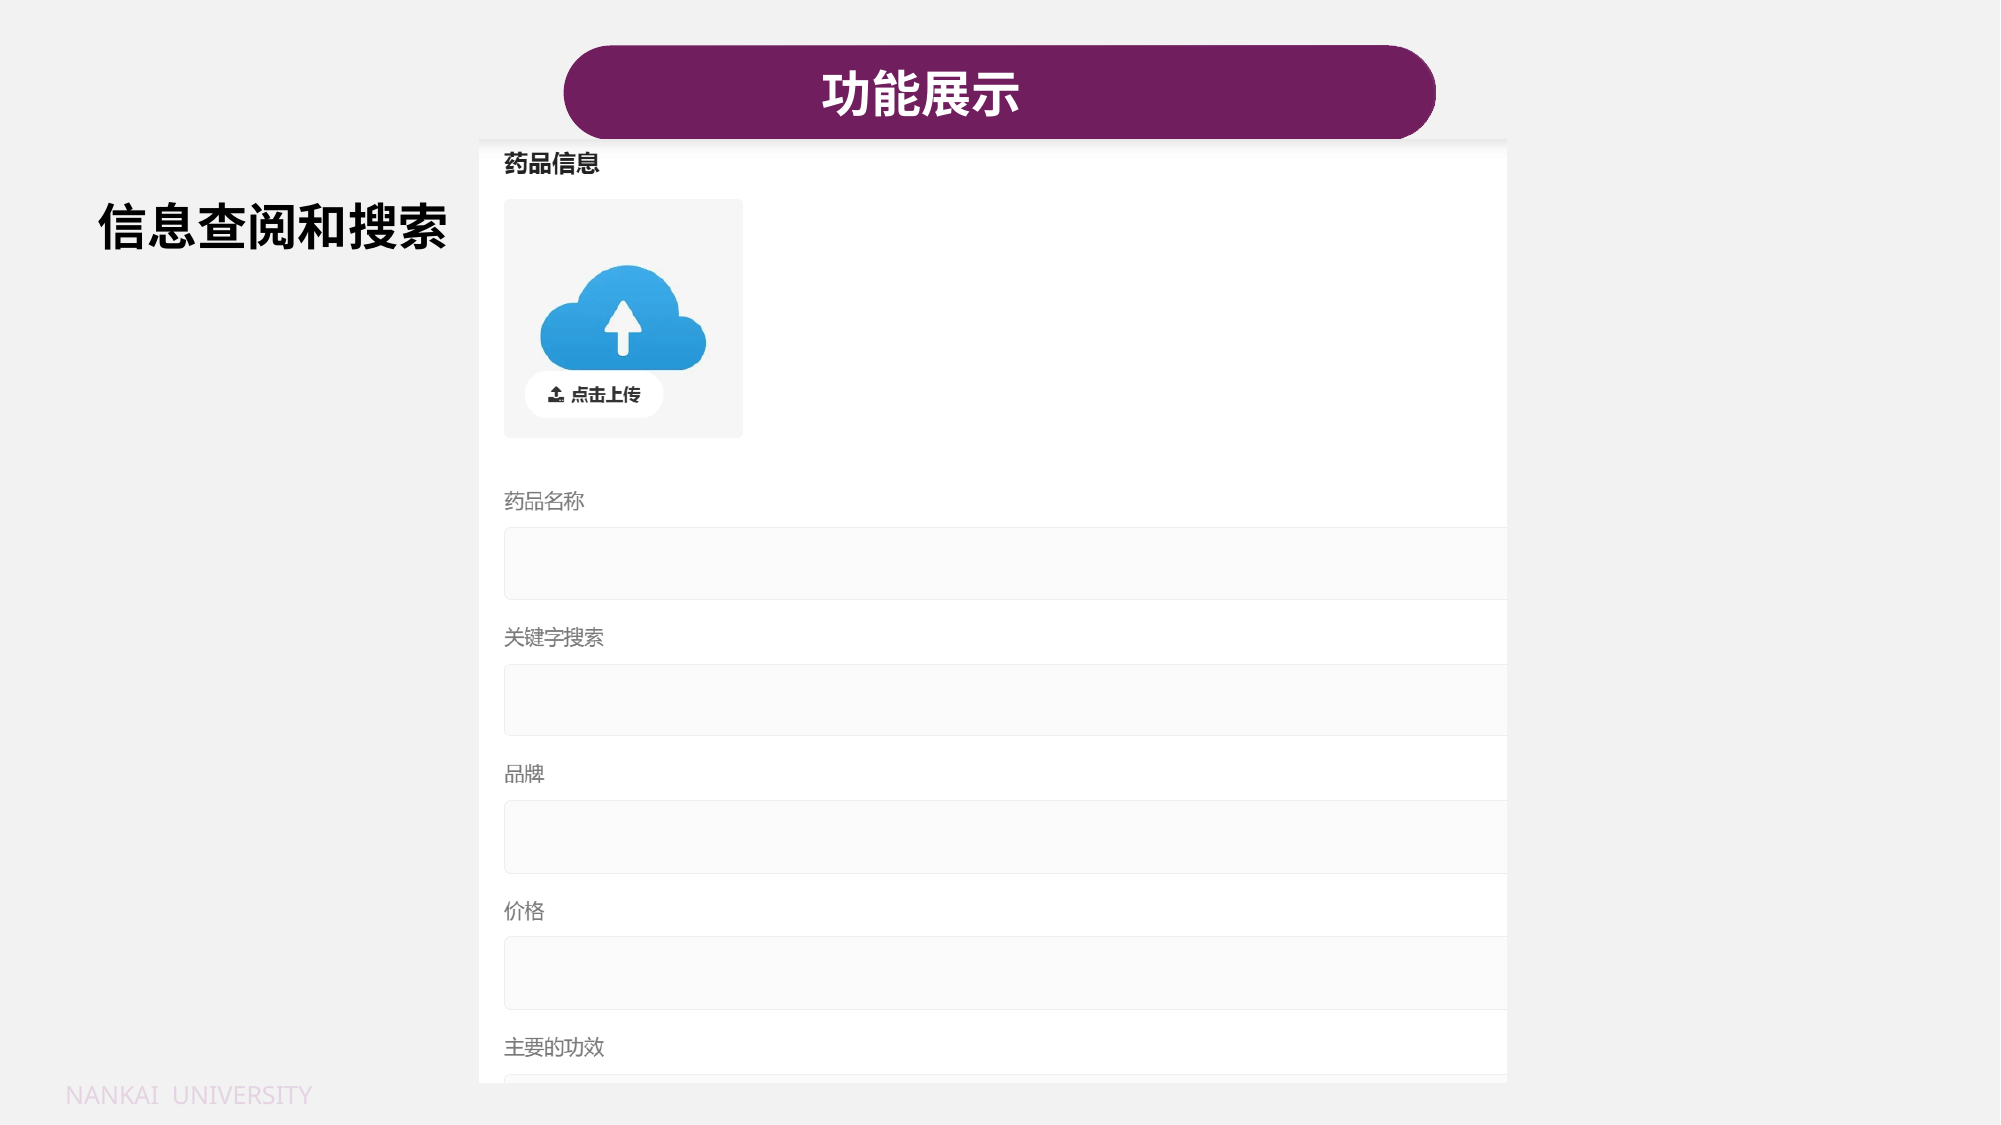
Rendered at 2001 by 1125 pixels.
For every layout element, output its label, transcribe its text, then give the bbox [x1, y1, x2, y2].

picture [479, 139, 1507, 1083]
text_box 信息查阅和搜索 [83, 188, 479, 266]
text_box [563, 45, 1436, 139]
